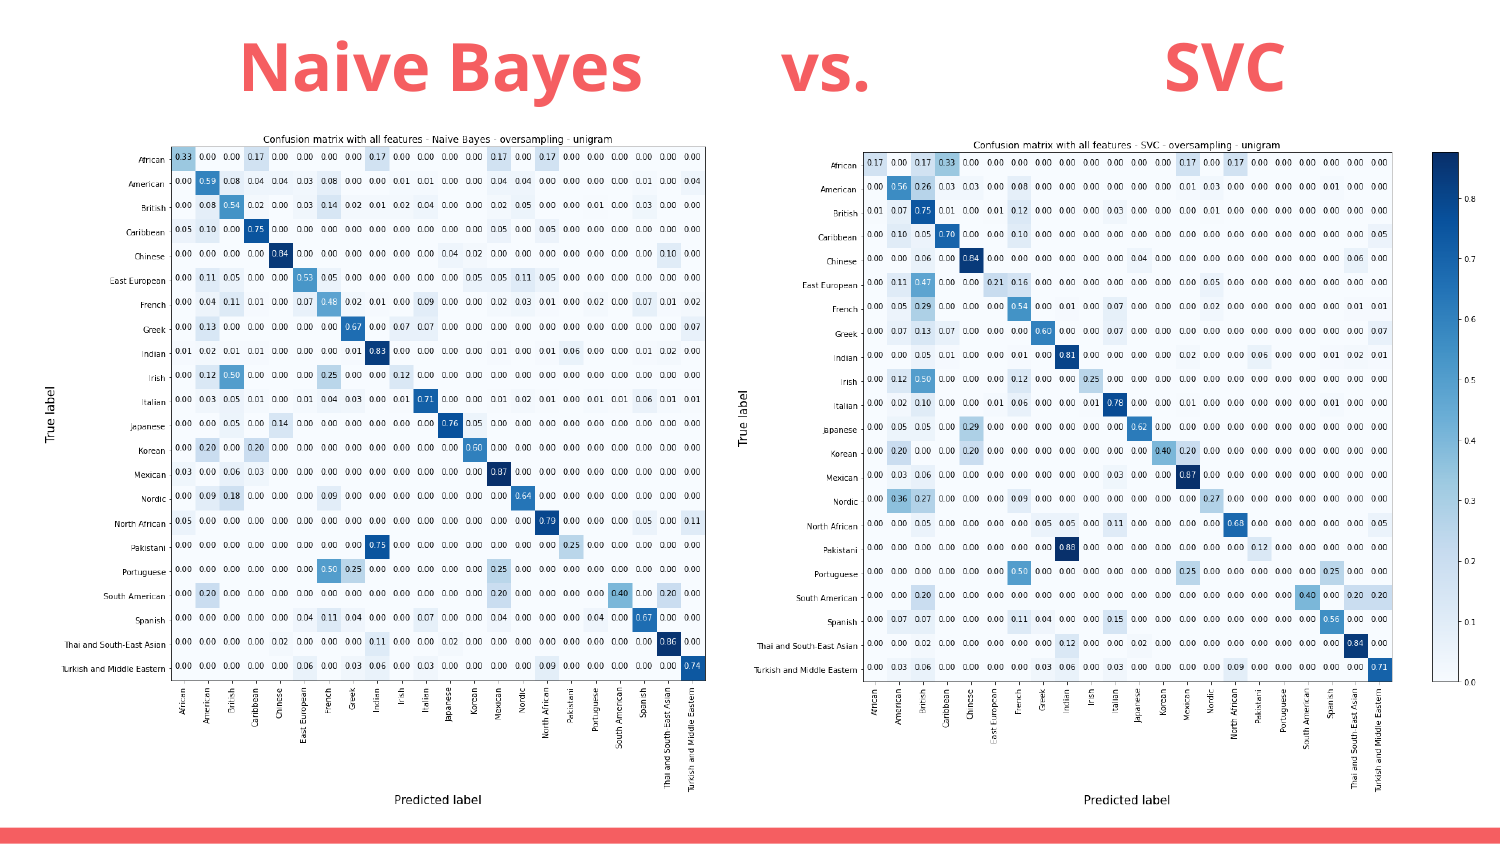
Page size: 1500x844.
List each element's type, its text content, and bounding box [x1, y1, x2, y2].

picture [732, 135, 1481, 812]
picture [40, 129, 724, 812]
title Naive Bayes vs. SVC [51, 9, 1449, 113]
